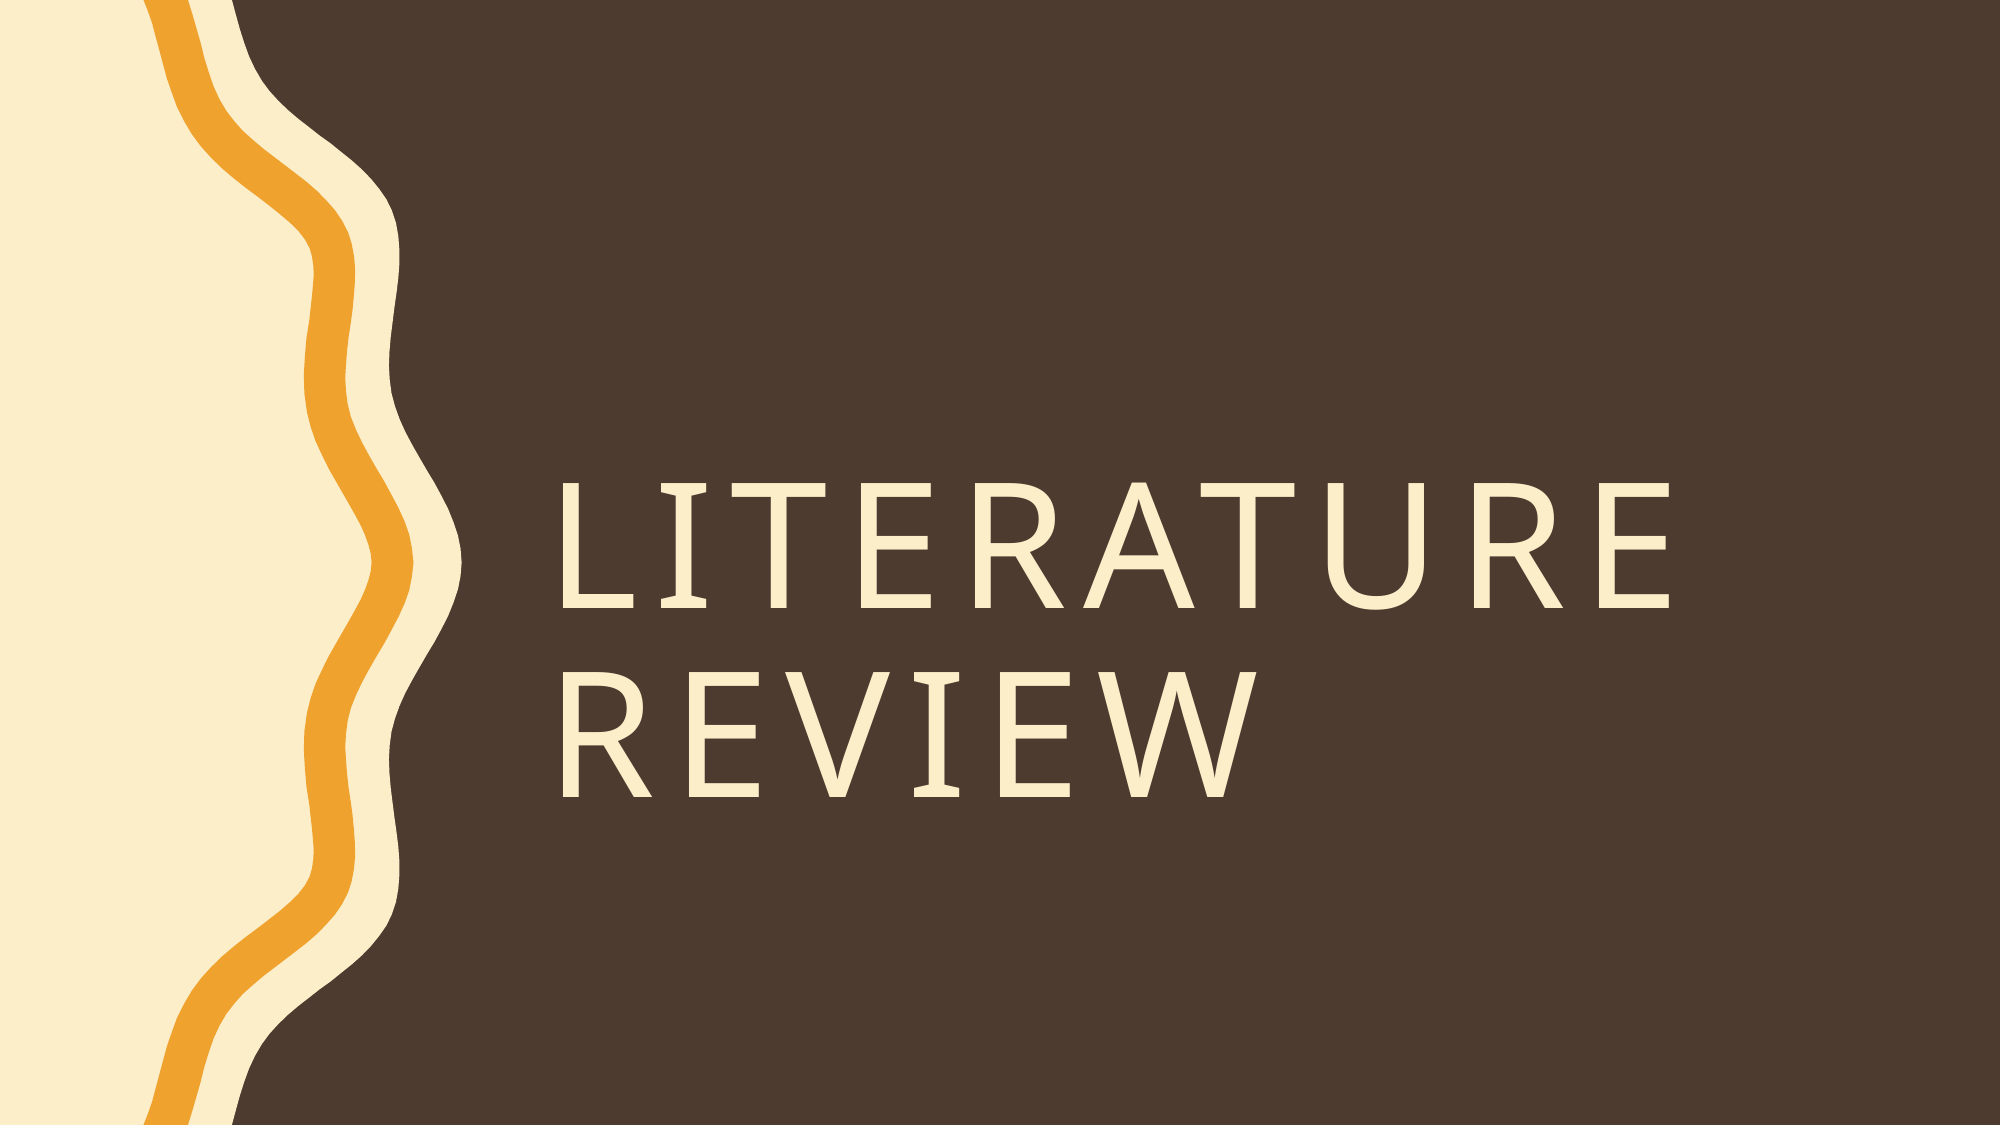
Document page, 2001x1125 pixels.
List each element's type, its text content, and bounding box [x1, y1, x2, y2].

title Literature review [531, 176, 1875, 843]
